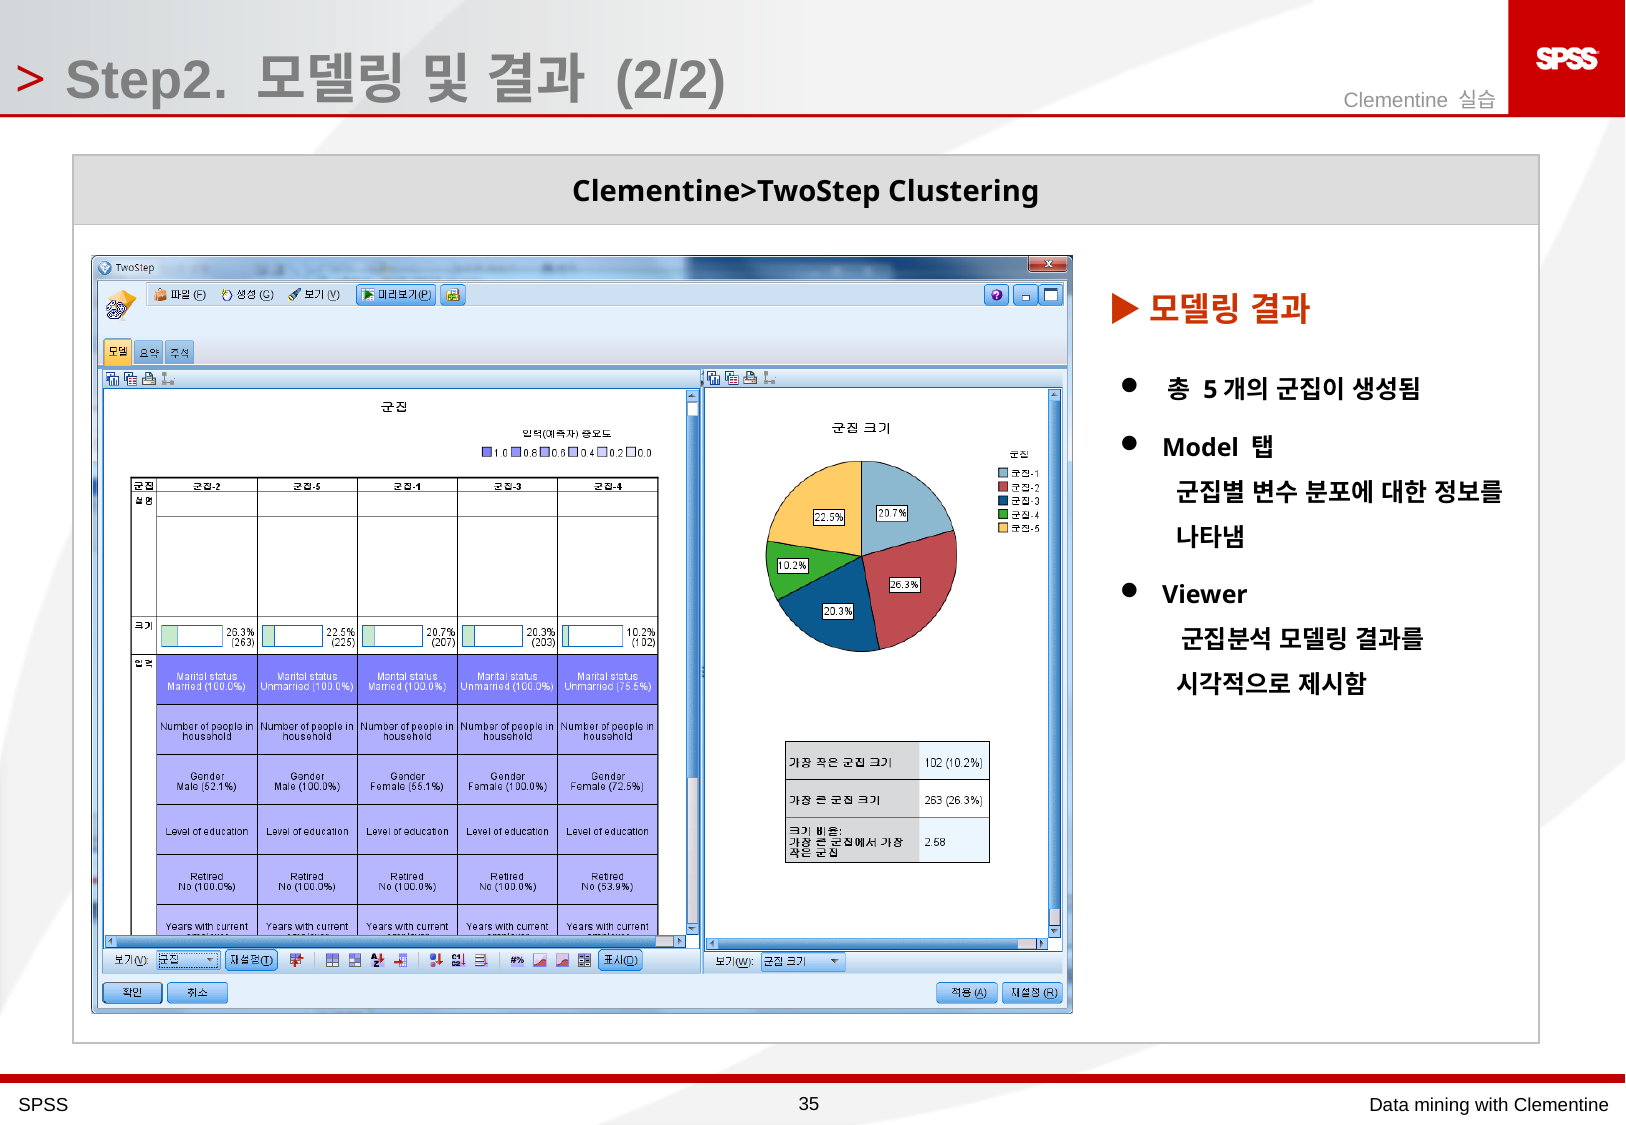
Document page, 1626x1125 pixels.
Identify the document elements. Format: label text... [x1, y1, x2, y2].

table_header Clementine>TwoStep Clustering [74, 156, 1538, 224]
picture [1508, 0, 1625, 114]
picture [91, 255, 1073, 1015]
text_box Clementine 실습 [1246, 82, 1512, 118]
text_box ▶모델링 결과 [1093, 280, 1490, 336]
text_box 총 5개의 군집이 생성됨 Model 탭 군집별 변수 분포에 대한 정보를 나타냄 Viewer 군집분석 모델링 결과를 시각적으로 제시함 [1105, 351, 1539, 706]
table_cell [74, 225, 1538, 1042]
title Step2. 모델링 및 결과 (2/2) [0, 40, 1372, 118]
